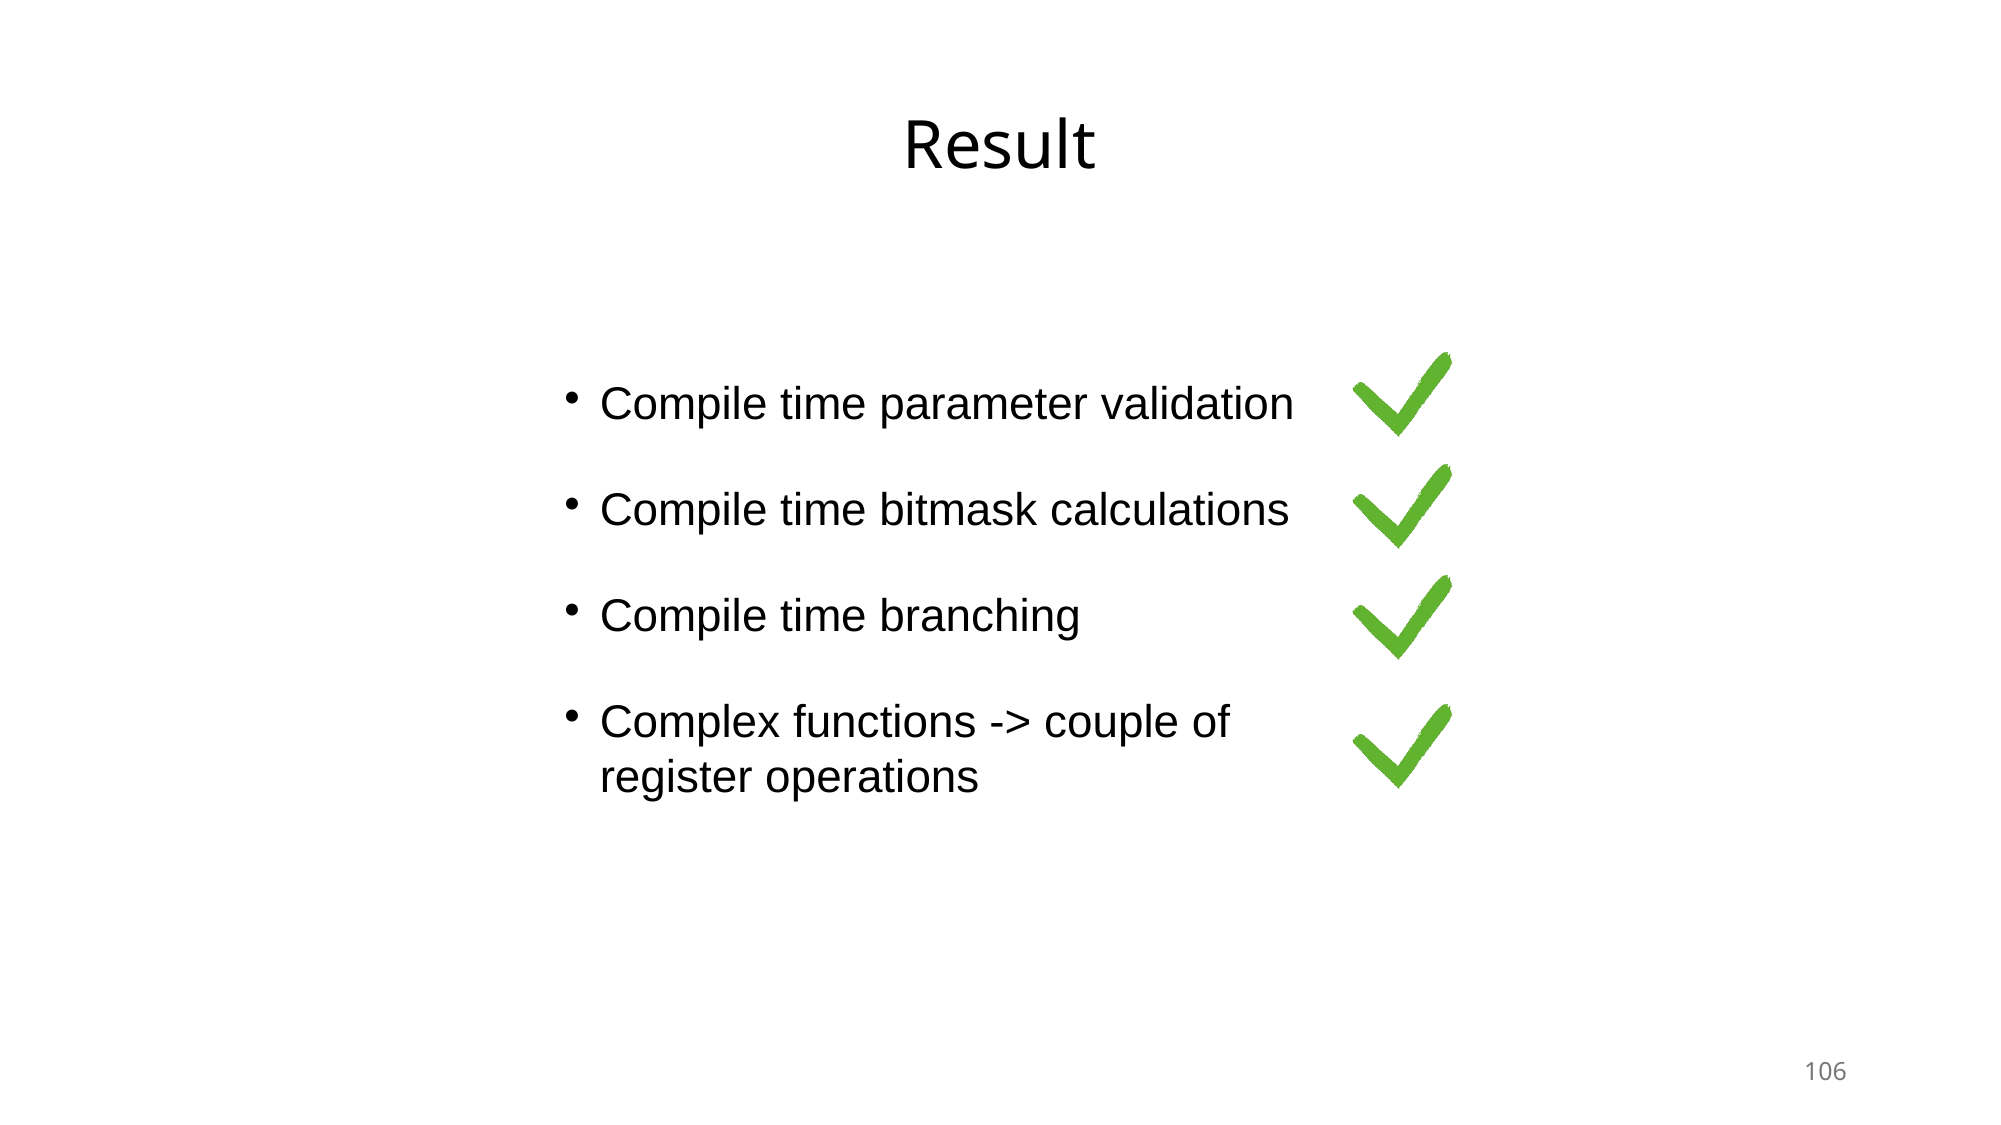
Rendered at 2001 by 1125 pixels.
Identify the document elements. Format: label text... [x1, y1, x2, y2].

text_box Result [317, 103, 1683, 270]
picture [1342, 448, 1463, 553]
picture [1342, 560, 1463, 664]
picture [1342, 337, 1463, 441]
slide_number 106 [1412, 1042, 1862, 1102]
picture [1342, 689, 1463, 794]
text_box Compile time parameter validation Compile time bitmask calculations Compile time branching Complex functions -> couple of register operations [549, 365, 1391, 843]
